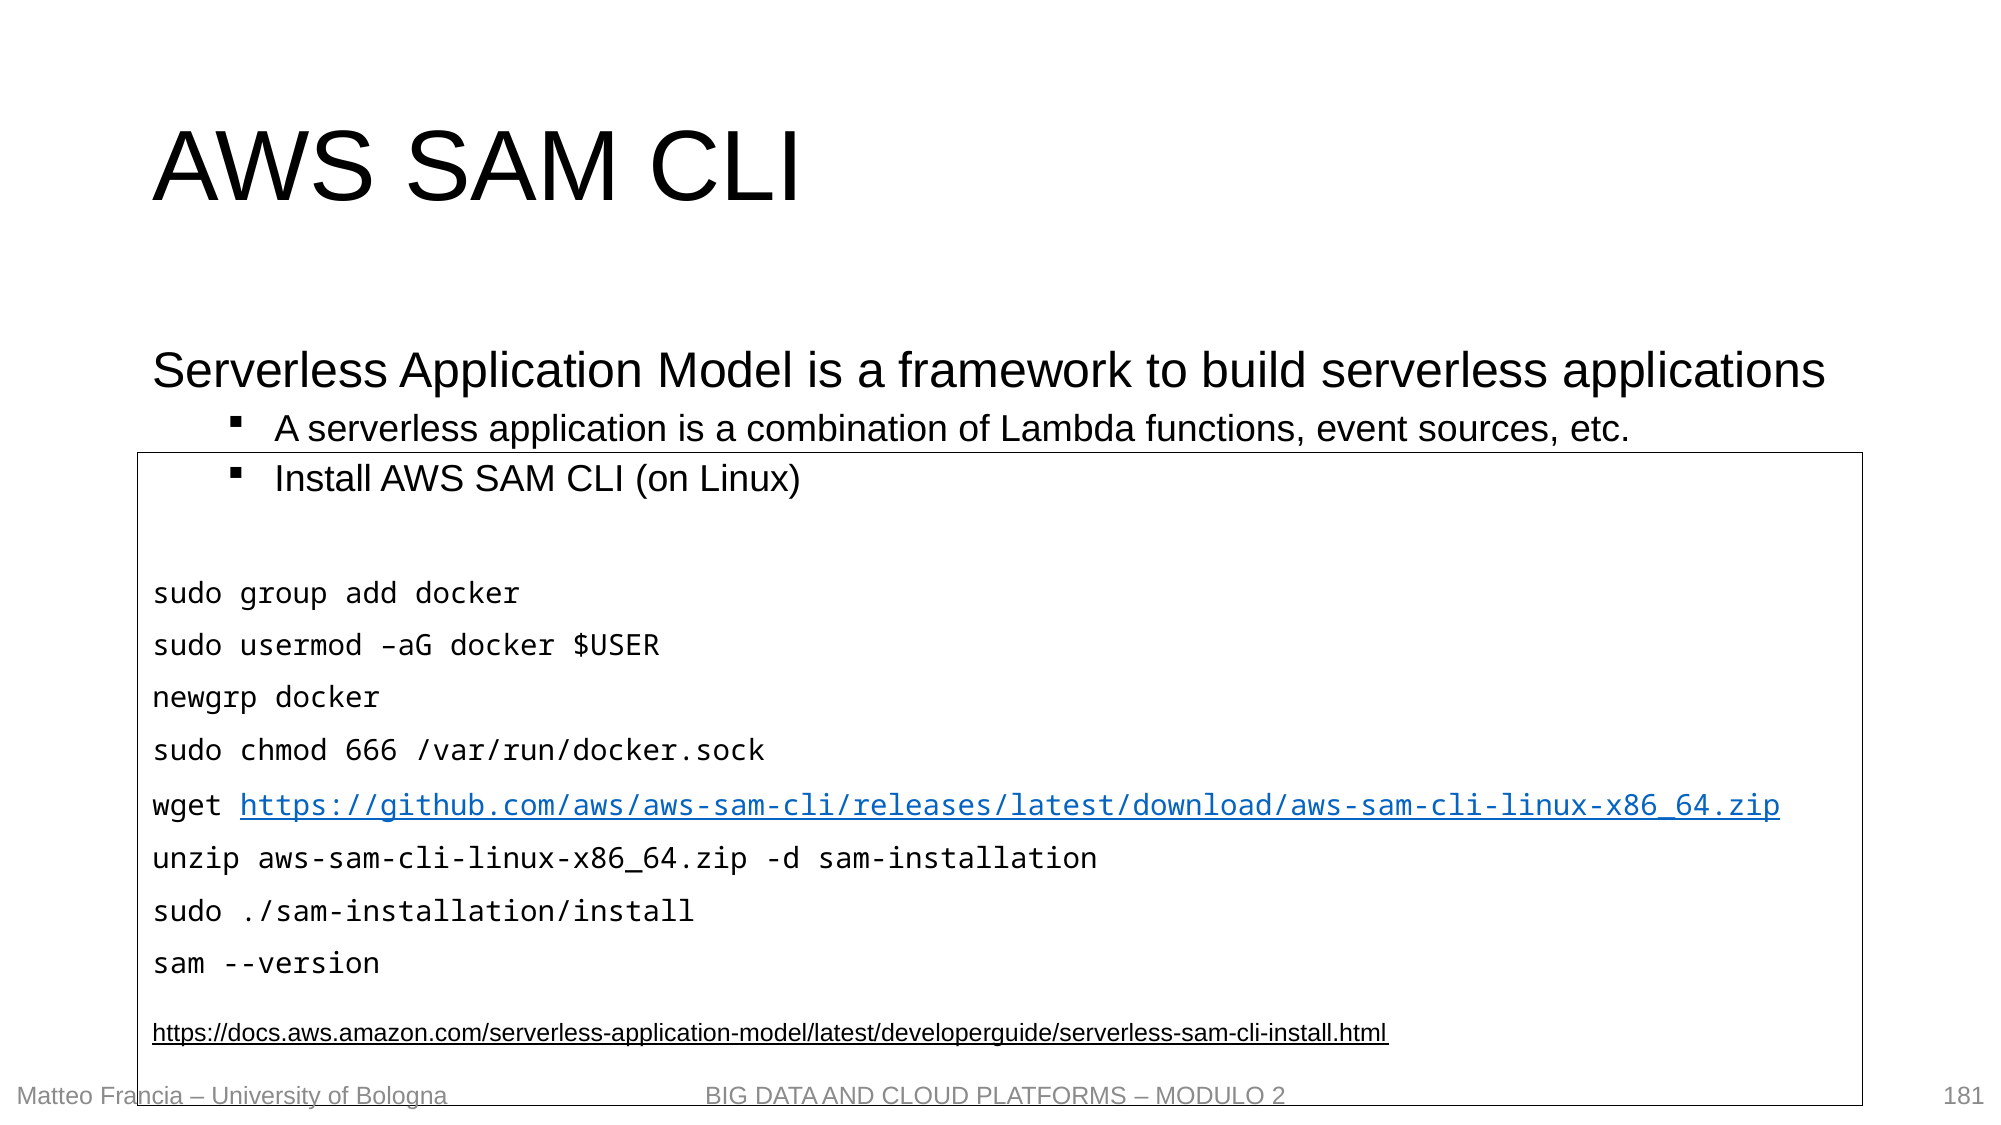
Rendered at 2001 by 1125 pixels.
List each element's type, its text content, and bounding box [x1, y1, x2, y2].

list sudo group add docker sudo usermod –aG docker $USER newgrp docker sudo chmod 666 /var/run/docker.sock wget https://github.com/aws/aws-sam-cli/releases/latest/download/aws-sam-cli-linux-x86_64.zip unzip aws-sam-cli-linux-x86_64.zip -d sam-installation sudo ./sam-installation/install sam --version [137, 1064, 1863, 1106]
list https://docs.aws.amazon.com/serverless-application-model/latest/developerguide/serverless-sam-cli-install.html [137, 1003, 1863, 1064]
title AWS SAM CLI [137, 59, 1863, 278]
list sudo group add docker sudo usermod –aG docker $USER newgrp docker sudo chmod 666 /var/run/docker.sock wget https://github.com/aws/aws-sam-cli/releases/latest/download/aws-sam-cli-linux-x86_64.zip unzip aws-sam-cli-linux-x86_64.zip -d sam-installation sudo ./sam-installation/install sam --version [137, 566, 1863, 1003]
slide_number 181 [1550, 1065, 2000, 1125]
list Serverless Application Model is a framework to build serverless applications A serverless application is a combination of Lambda functions, event sources, etc. Install AWS SAM CLI (on Linux) [137, 278, 1863, 566]
footer Matteo Francia – University of Bologna [0, 1065, 466, 1125]
